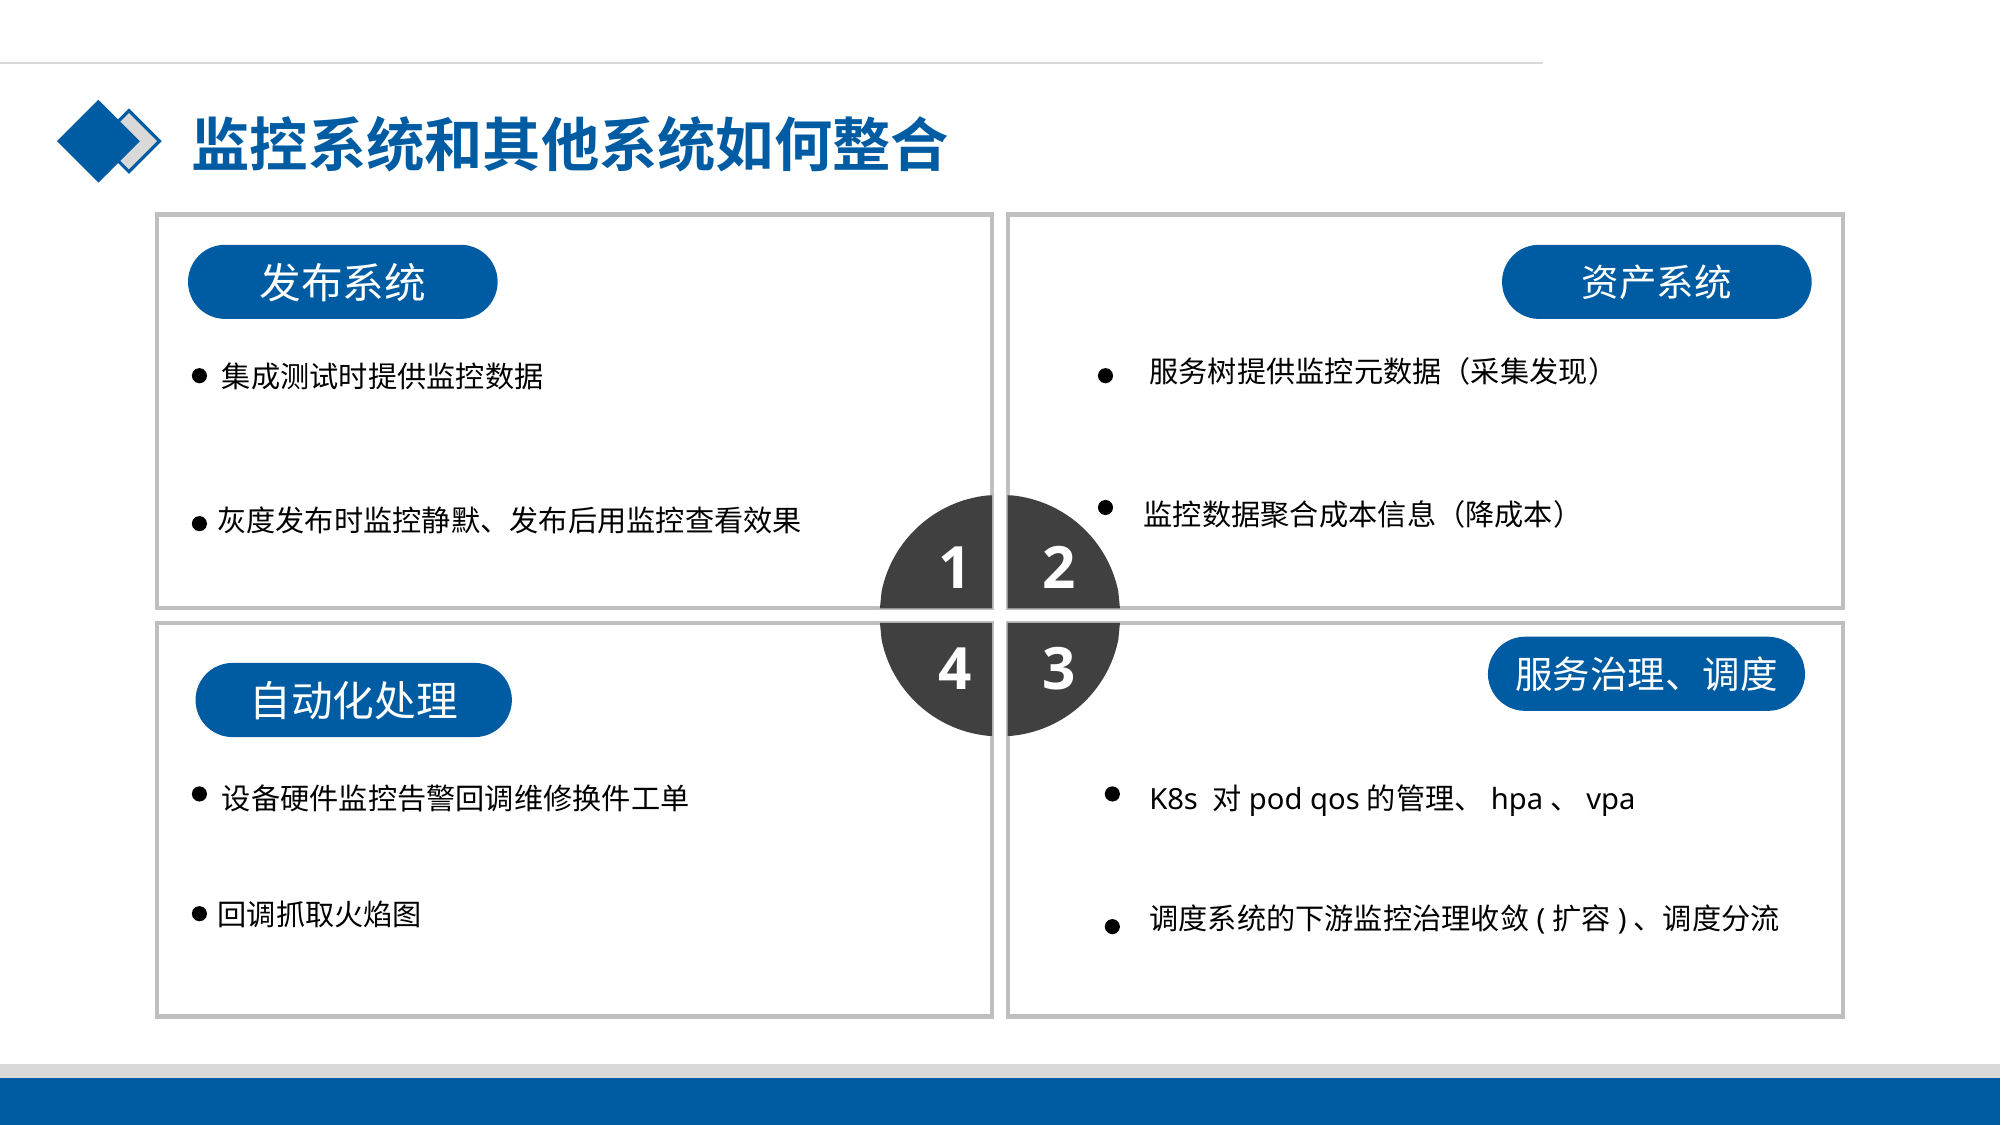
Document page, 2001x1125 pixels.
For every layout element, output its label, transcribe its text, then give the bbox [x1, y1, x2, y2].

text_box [156, 214, 1844, 1017]
list 监控系统和其他系统如何整合 [176, 108, 1110, 182]
